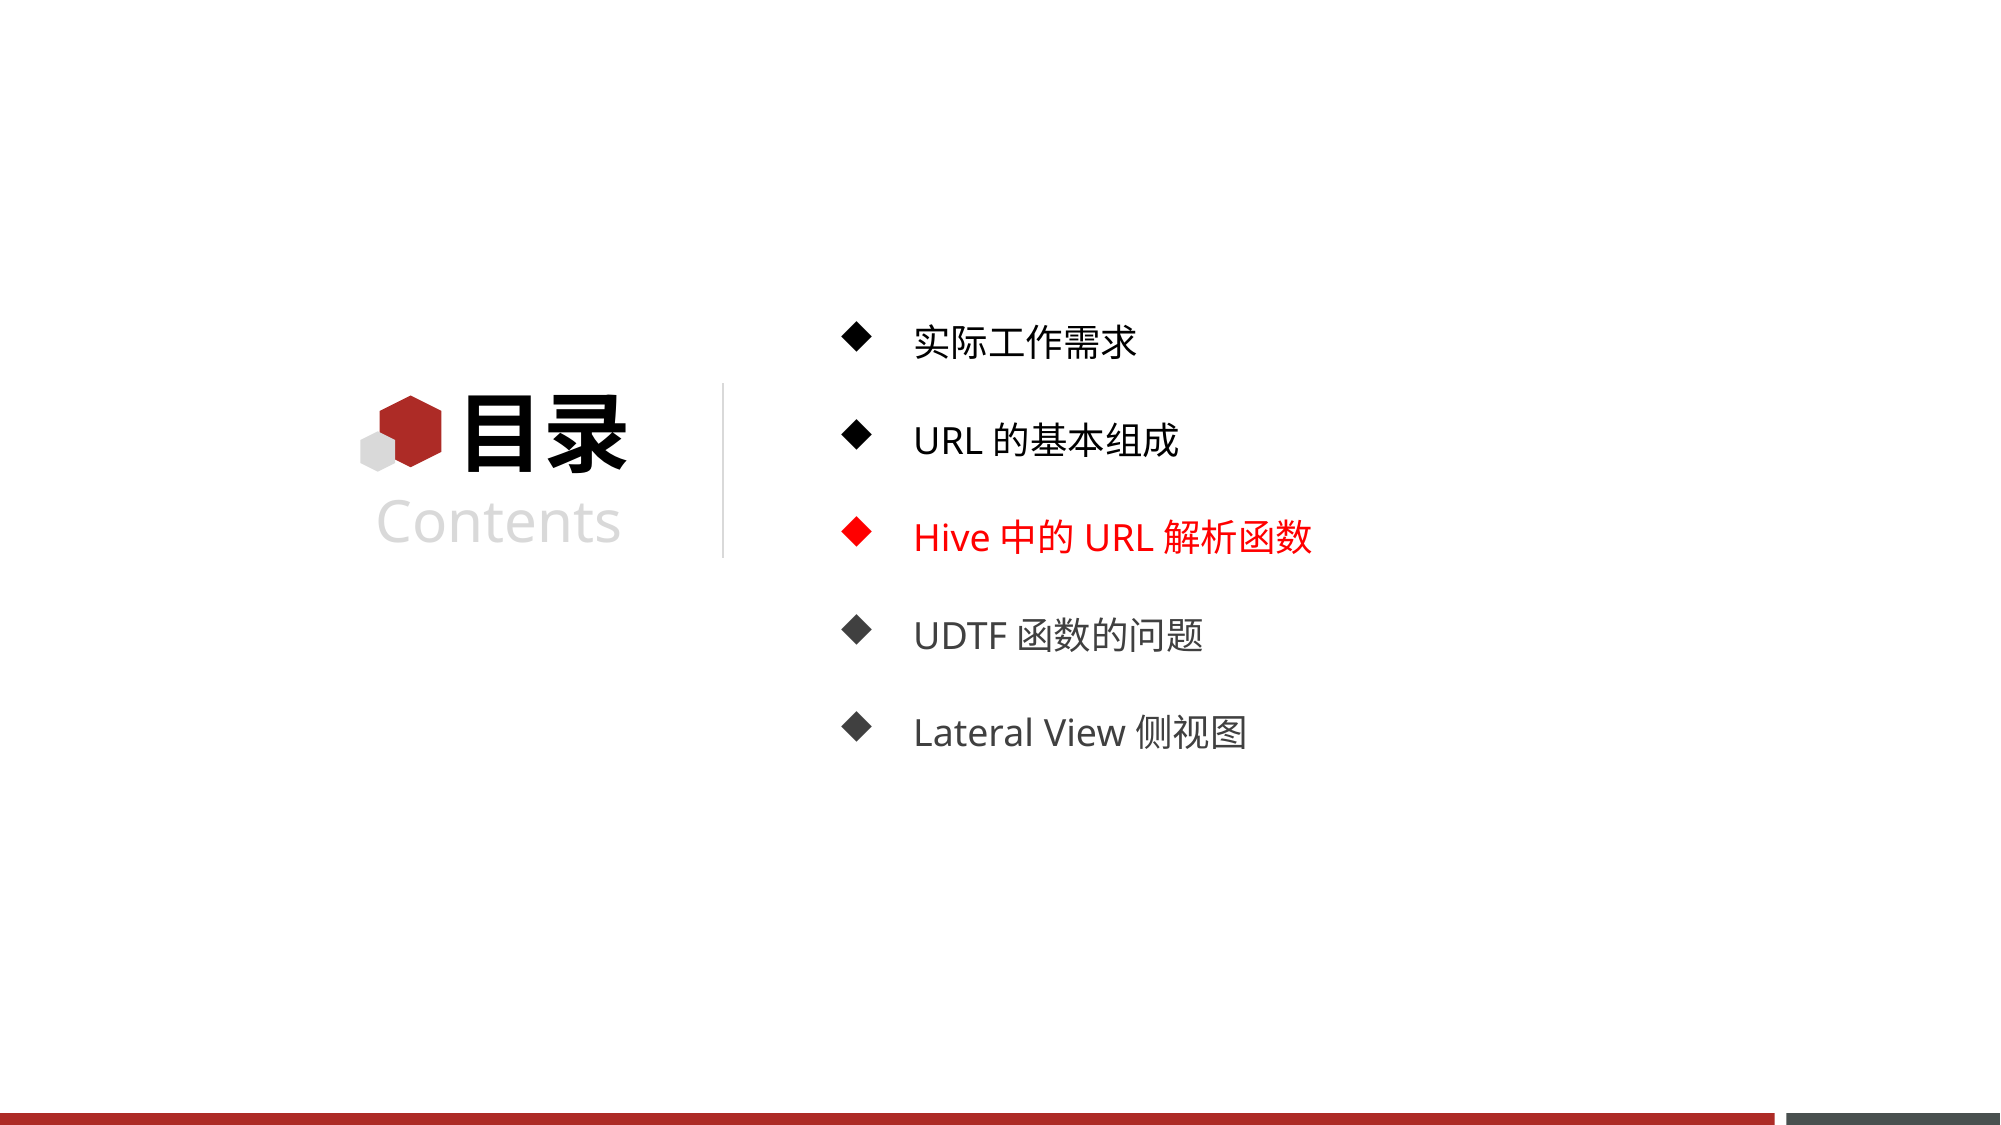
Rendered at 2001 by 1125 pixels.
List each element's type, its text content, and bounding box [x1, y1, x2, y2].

list 实际工作需求 URL的基本组成 Hive中的URL解析函数 UDTF函数的问题 Lateral View侧视图 [823, 165, 1804, 864]
